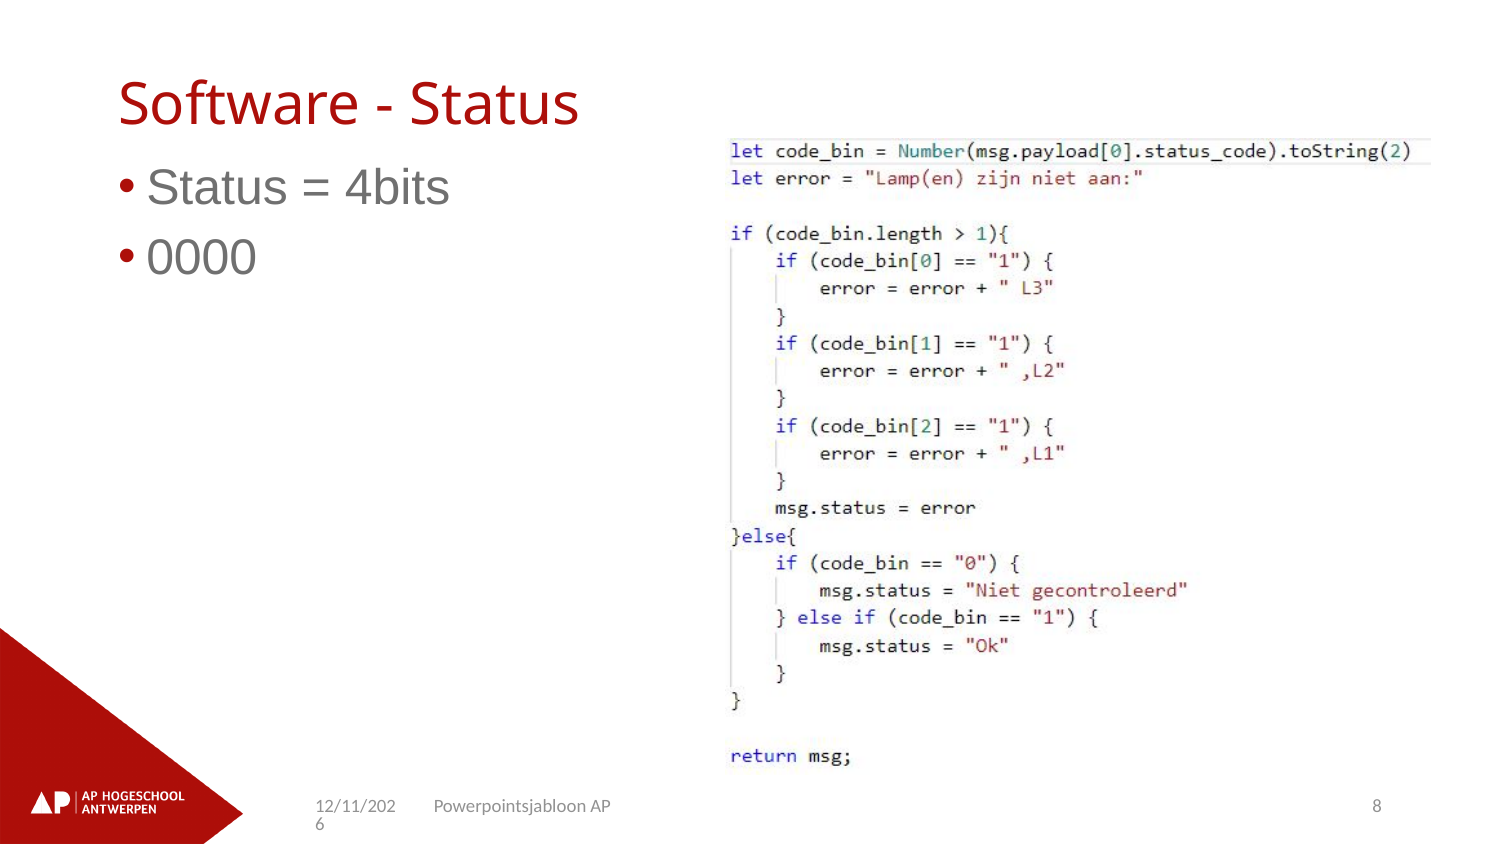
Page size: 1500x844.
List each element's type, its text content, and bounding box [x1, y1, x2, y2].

title Software - Status [103, 66, 1397, 141]
picture [725, 138, 1431, 781]
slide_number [300, 782, 418, 827]
slide_number 8 [1263, 782, 1397, 827]
footer Powerpointsjabloon AP [418, 782, 1263, 827]
picture [0, 623, 246, 844]
list Status = 4bits 0000 [103, 154, 725, 690]
